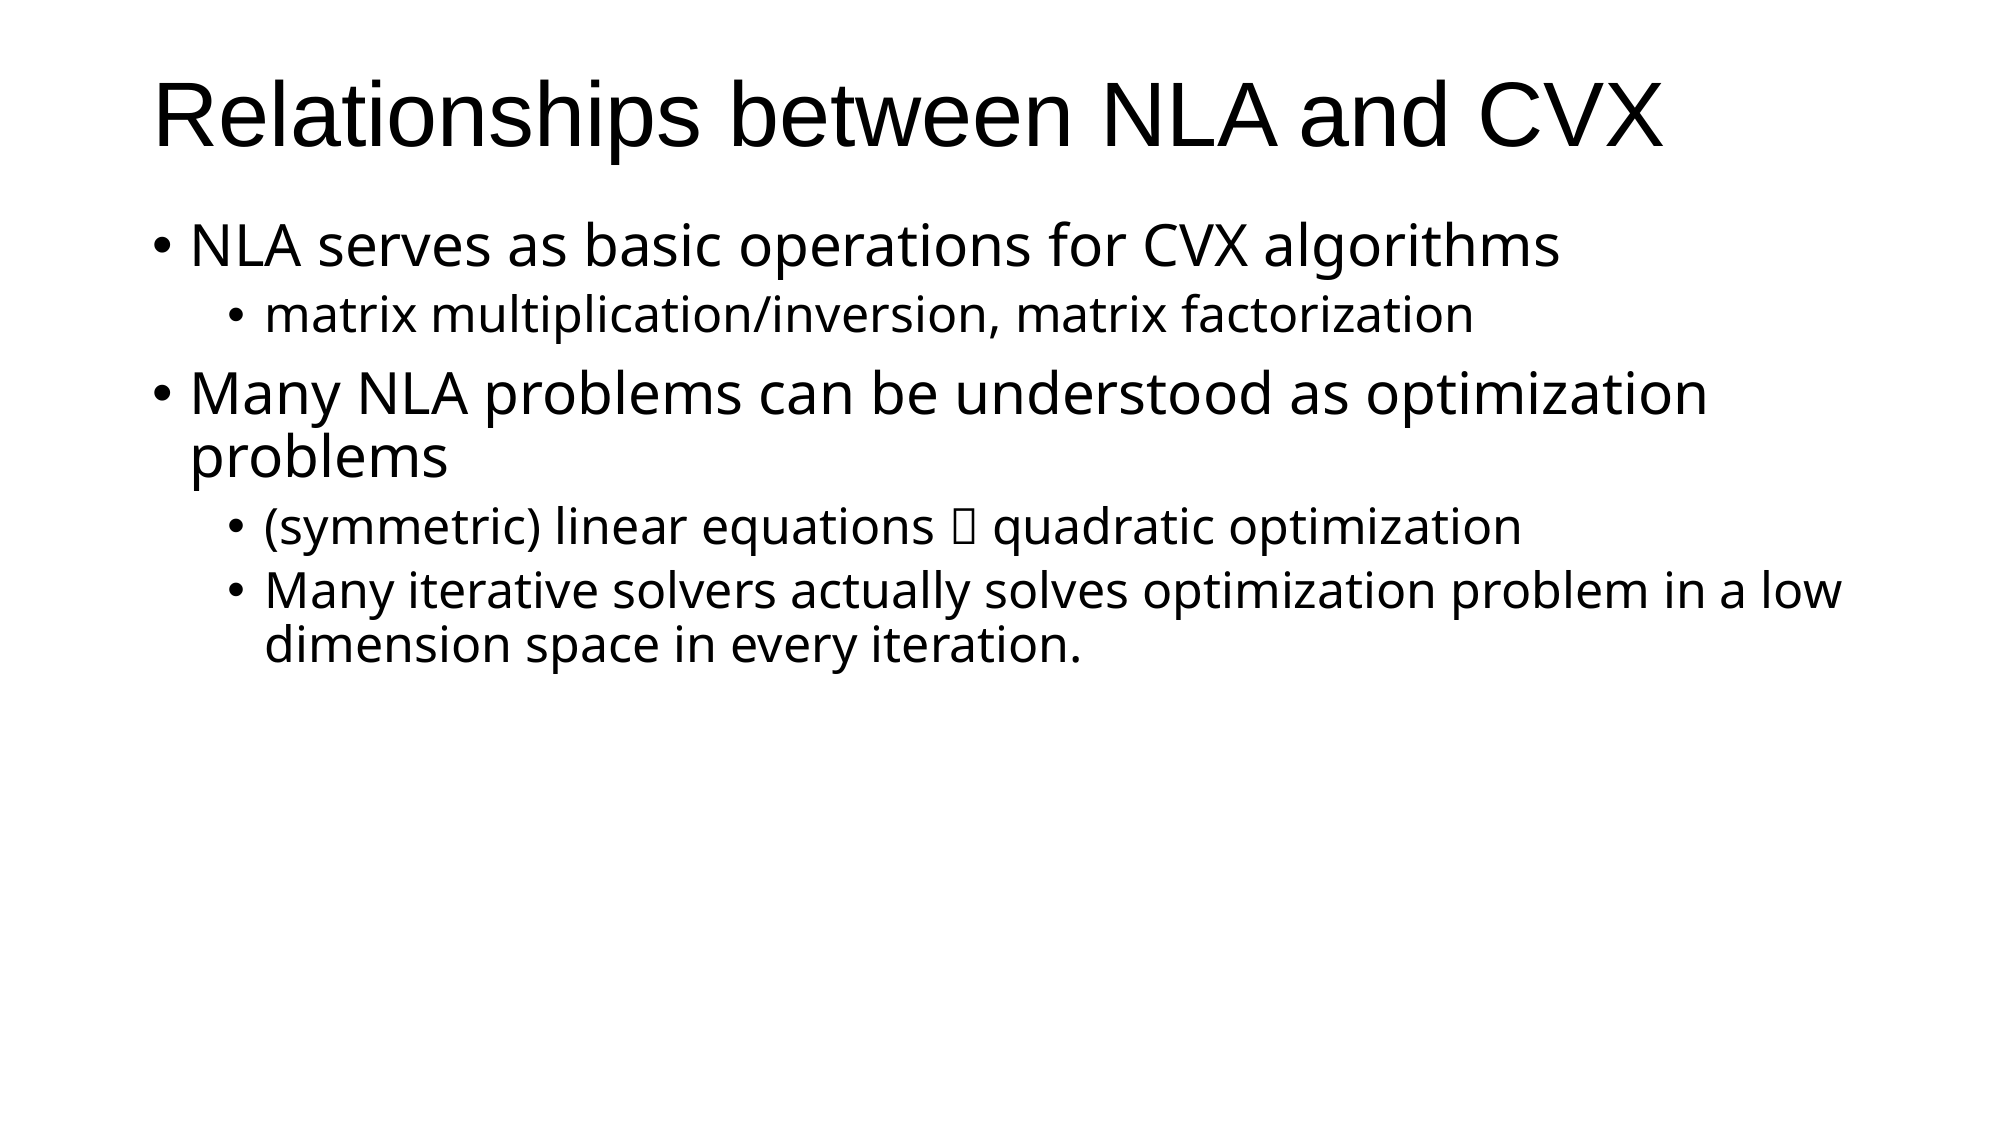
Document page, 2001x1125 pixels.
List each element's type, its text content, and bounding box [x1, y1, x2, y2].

title Relationships between NLA and CVX [137, 59, 1863, 175]
list NLA serves as basic operations for CVX algorithms matrix multiplication/inversion, matrix factorization Many NLA problems can be understood as optimization problems (symmetric) linear equations  quadratic optimization Many iterative solvers actually solves optimization problem in a low dimension space in every iteration. [137, 208, 1863, 1014]
